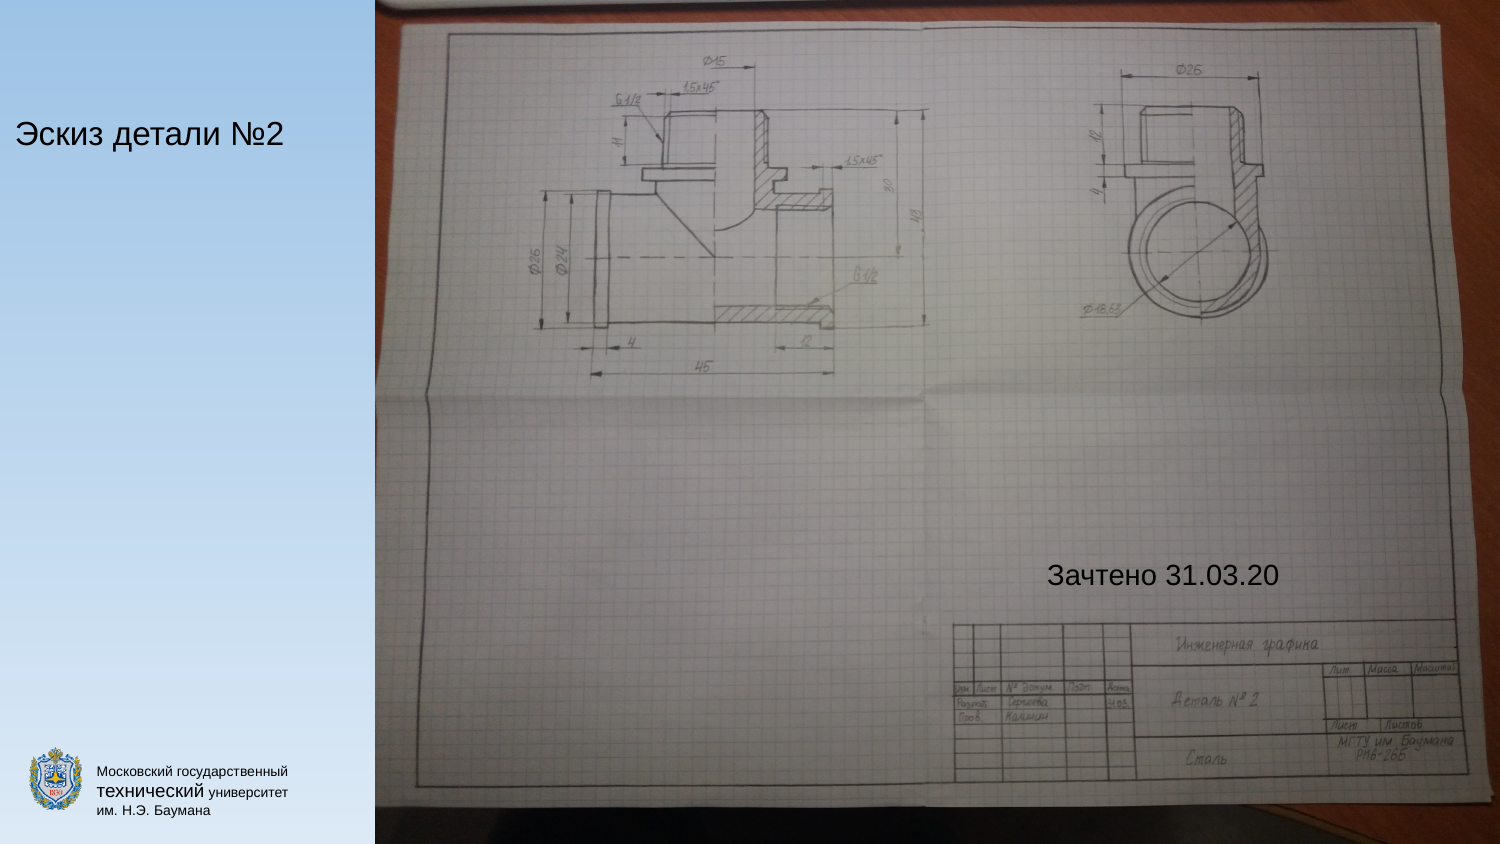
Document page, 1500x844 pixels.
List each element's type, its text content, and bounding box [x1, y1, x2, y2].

text_box Эскиз детали №2 [0, 104, 351, 160]
picture [374, 0, 1500, 844]
picture [29, 747, 82, 810]
